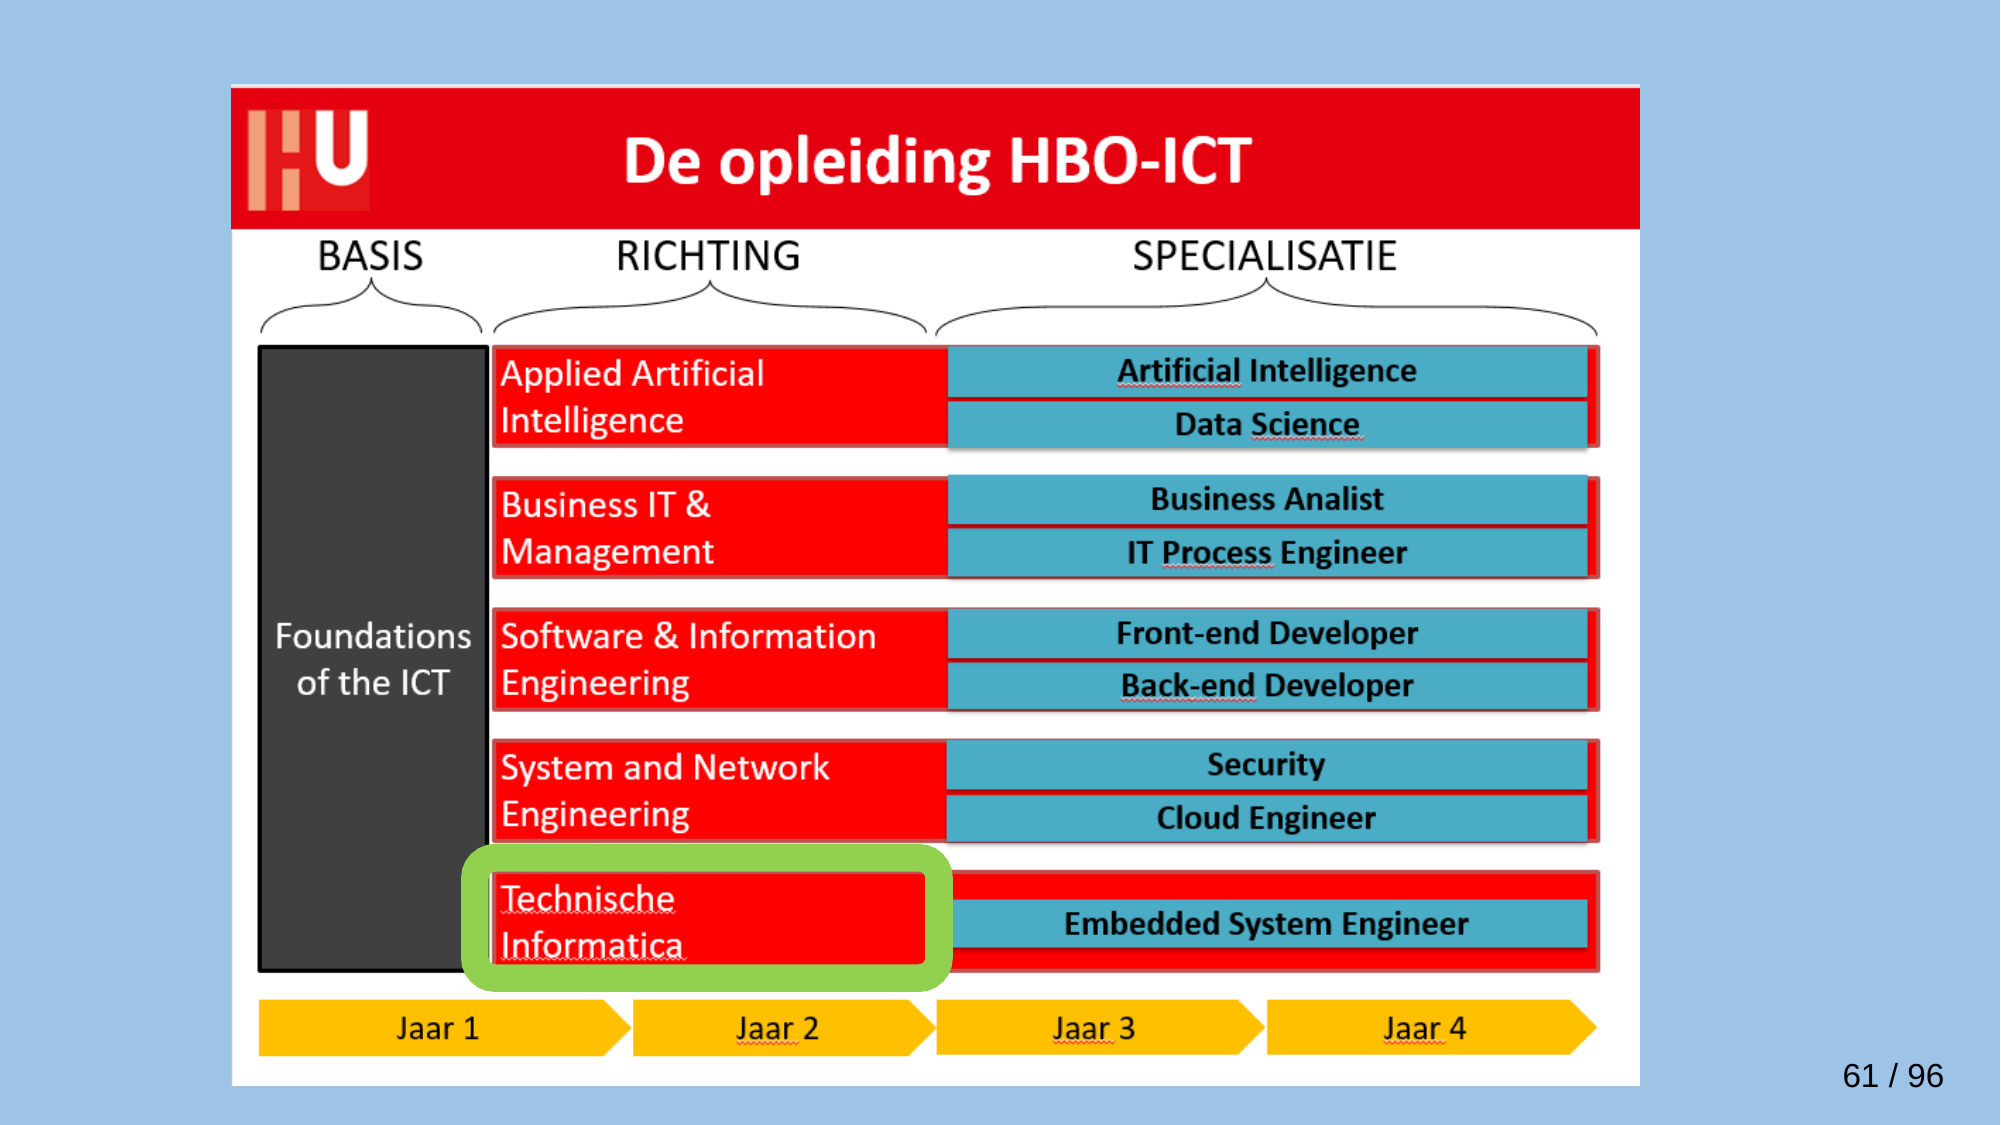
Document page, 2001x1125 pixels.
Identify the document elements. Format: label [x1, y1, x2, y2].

picture [231, 84, 1640, 1086]
